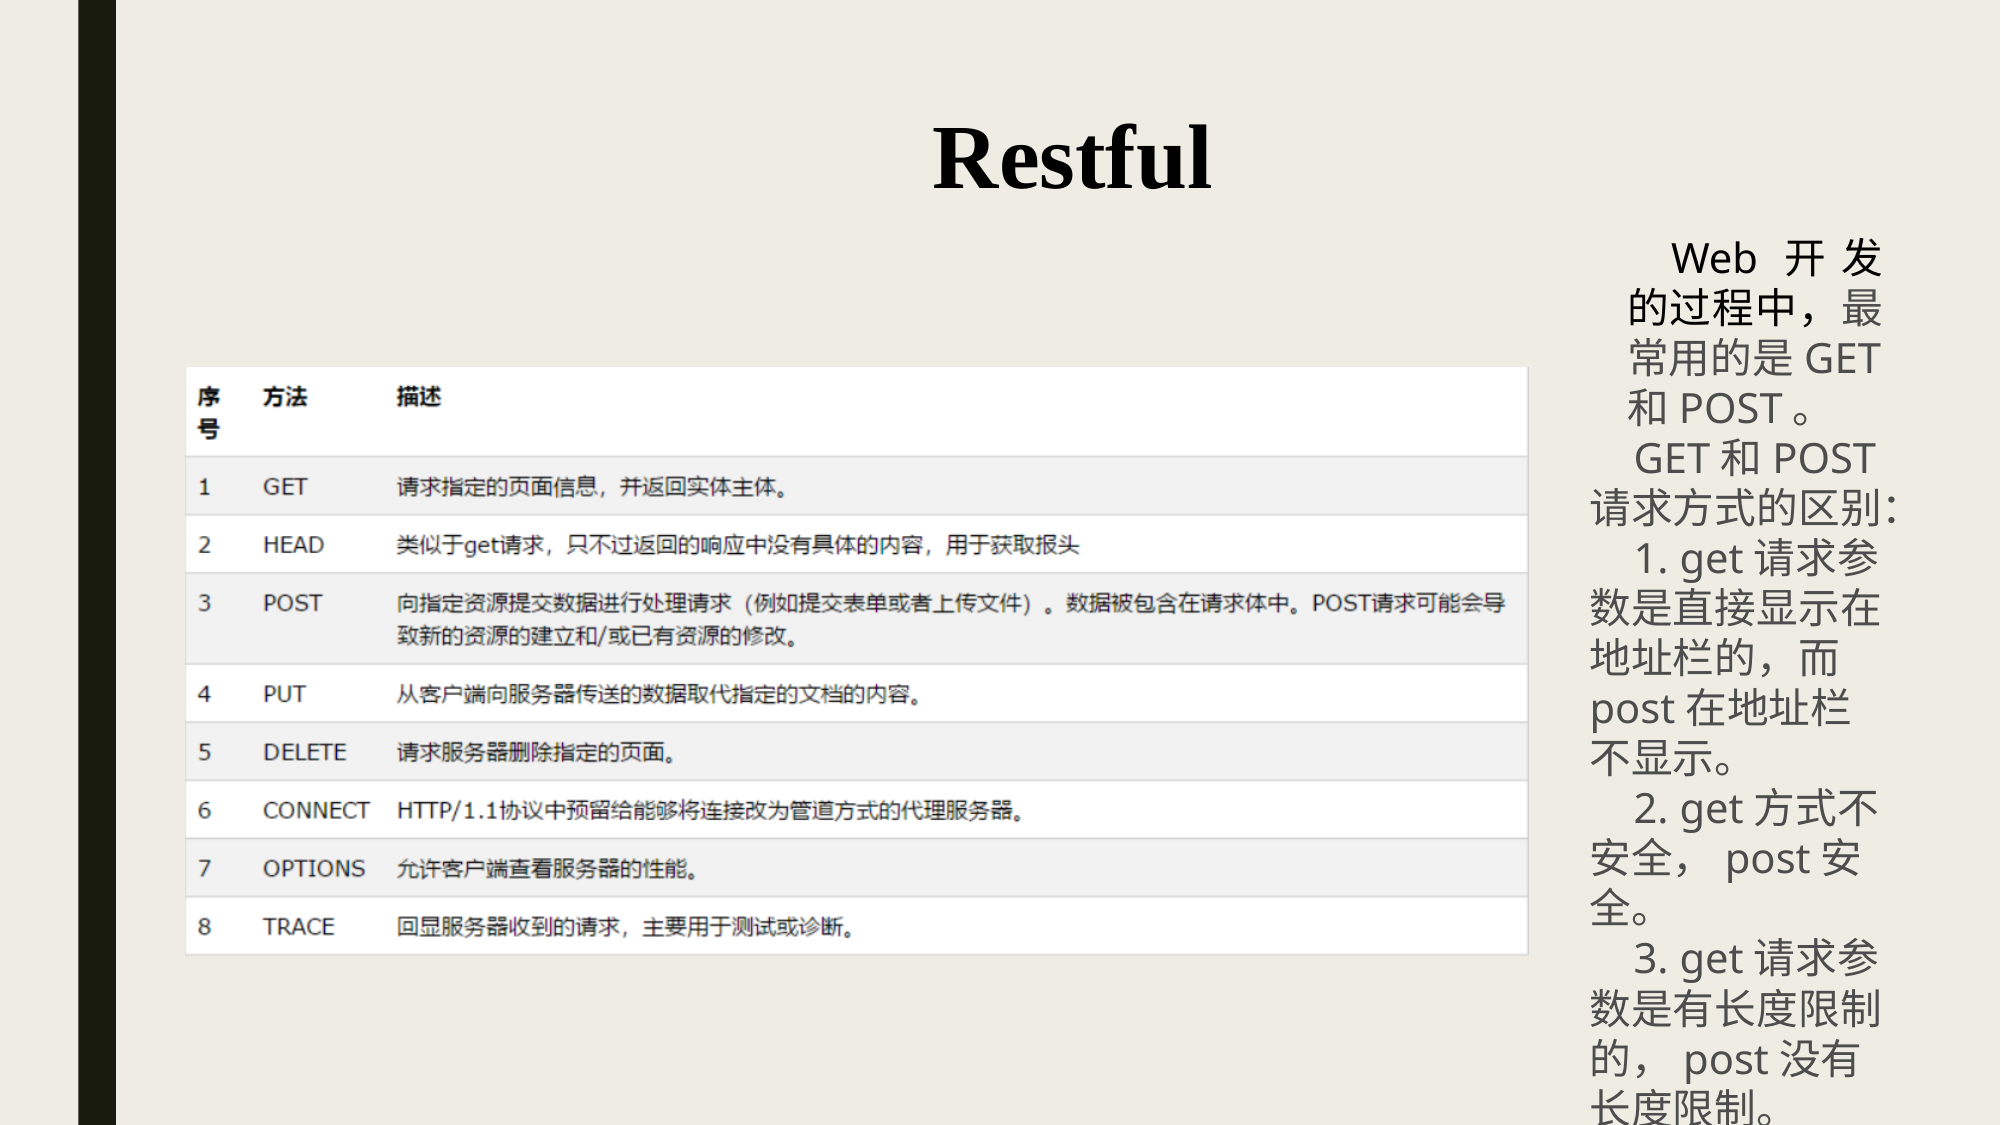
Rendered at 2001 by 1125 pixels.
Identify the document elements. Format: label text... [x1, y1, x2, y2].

text_box Web开发的过程中，最常用的是GET和POST。 GET和POST请求方式的区别： 1. get请求参数是直接显示在地址栏的，而post在地址栏不显示。 2. get方式不安全，post安全。 3. get请求参数是有长度限制的，post没有长度限制。 [1574, 224, 1899, 1125]
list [184, 367, 1529, 956]
title Restful [285, 102, 1861, 347]
